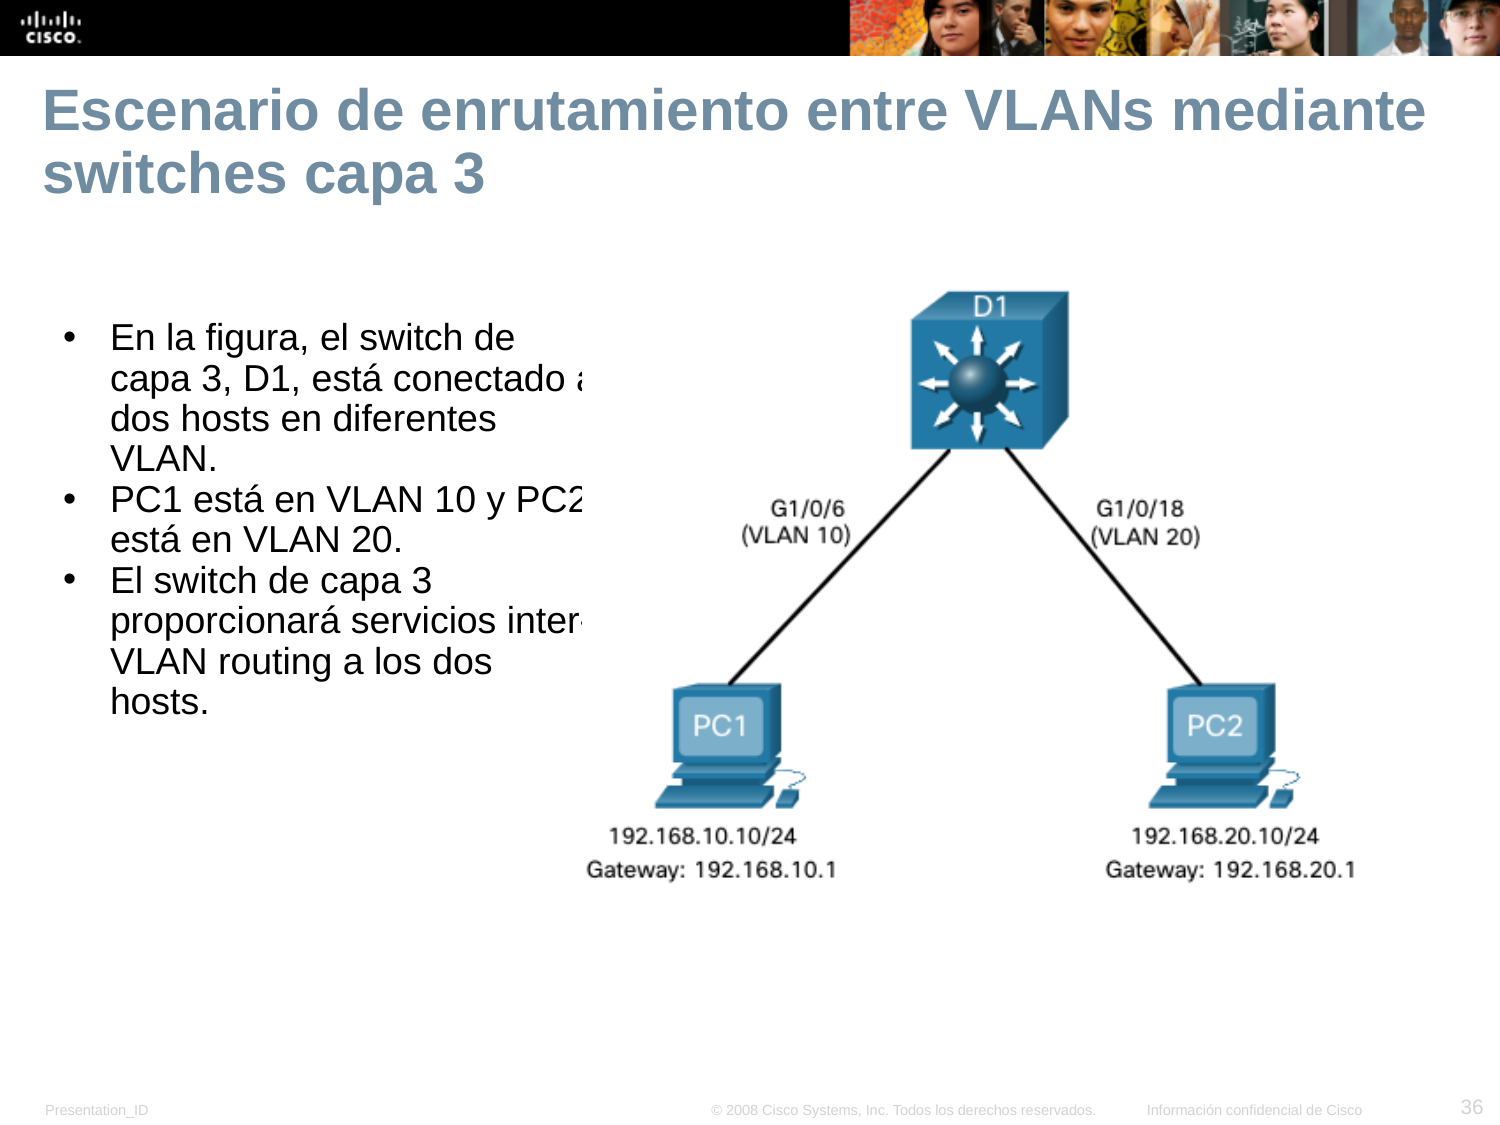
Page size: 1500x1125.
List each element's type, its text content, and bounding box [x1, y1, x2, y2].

picture [0, 0, 1500, 56]
picture [581, 278, 1366, 885]
text_box En la figura, el switch de capa 3, D1, está conectado a dos hosts en diferentes VLAN. PC1 está en VLAN 10 y PC2 está en VLAN 20. El switch de capa 3 proporcionará servicios inter-VLAN routing a los dos hosts. [48, 310, 576, 731]
title Escenario de enrutamiento entre VLANs mediante switches capa 3 [28, 75, 1468, 214]
